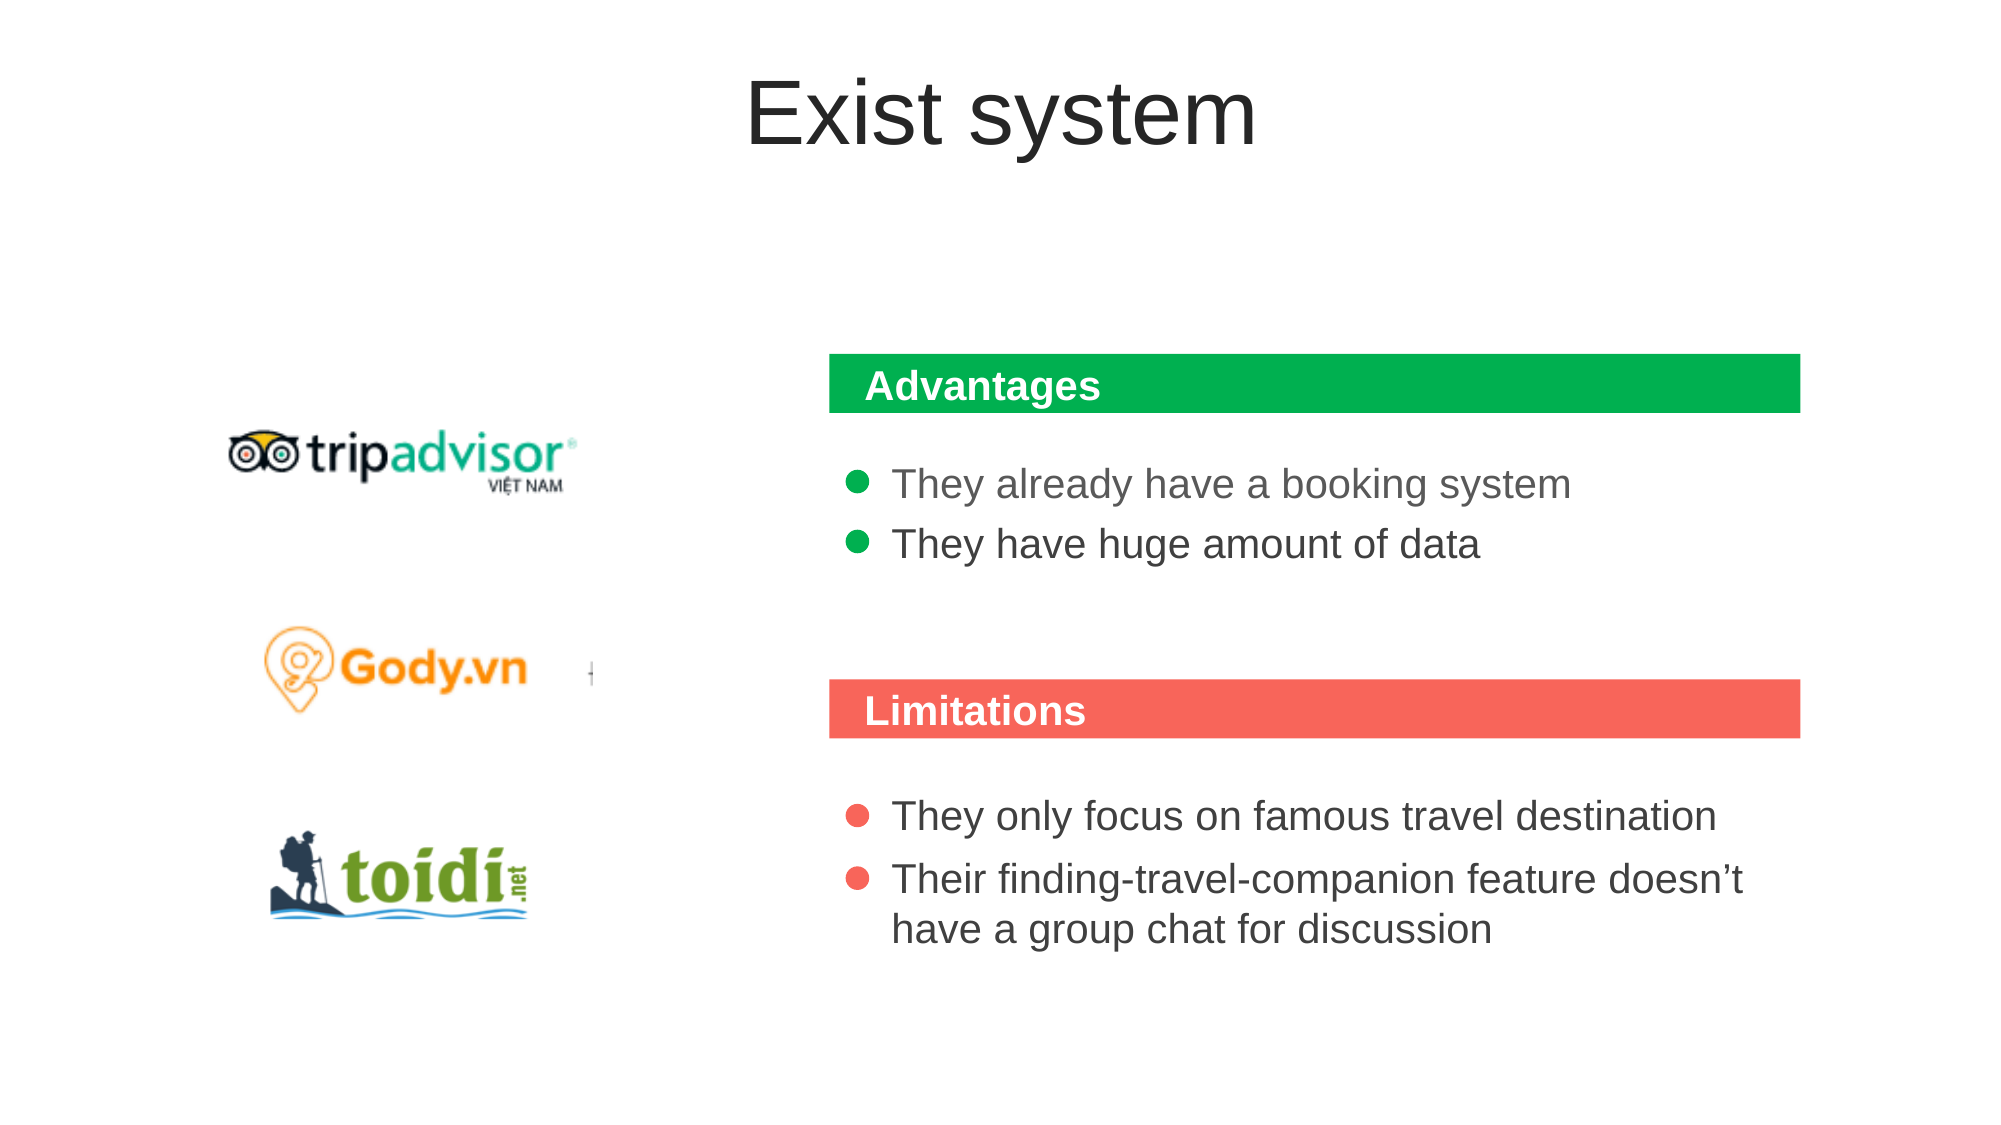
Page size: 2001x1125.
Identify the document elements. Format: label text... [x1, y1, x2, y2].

text_box [828, 353, 1802, 414]
text_box [844, 865, 871, 892]
text_box They already have a booking system [876, 449, 1819, 509]
picture [210, 813, 593, 944]
picture [210, 407, 593, 518]
list Exist system [53, 55, 1952, 175]
text_box [844, 528, 871, 555]
picture [210, 616, 593, 728]
text_box Limitations [849, 685, 1393, 733]
text_box [828, 678, 1802, 739]
text_box Advantages [849, 359, 1393, 408]
text_box They only focus on famous travel destination [876, 781, 1819, 843]
text_box [844, 468, 871, 495]
text_box [844, 802, 871, 829]
text_box Their finding-travel-companion feature doesn’t have a group chat for discussion [876, 843, 1819, 959]
text_box They have huge amount of data [876, 509, 1819, 575]
